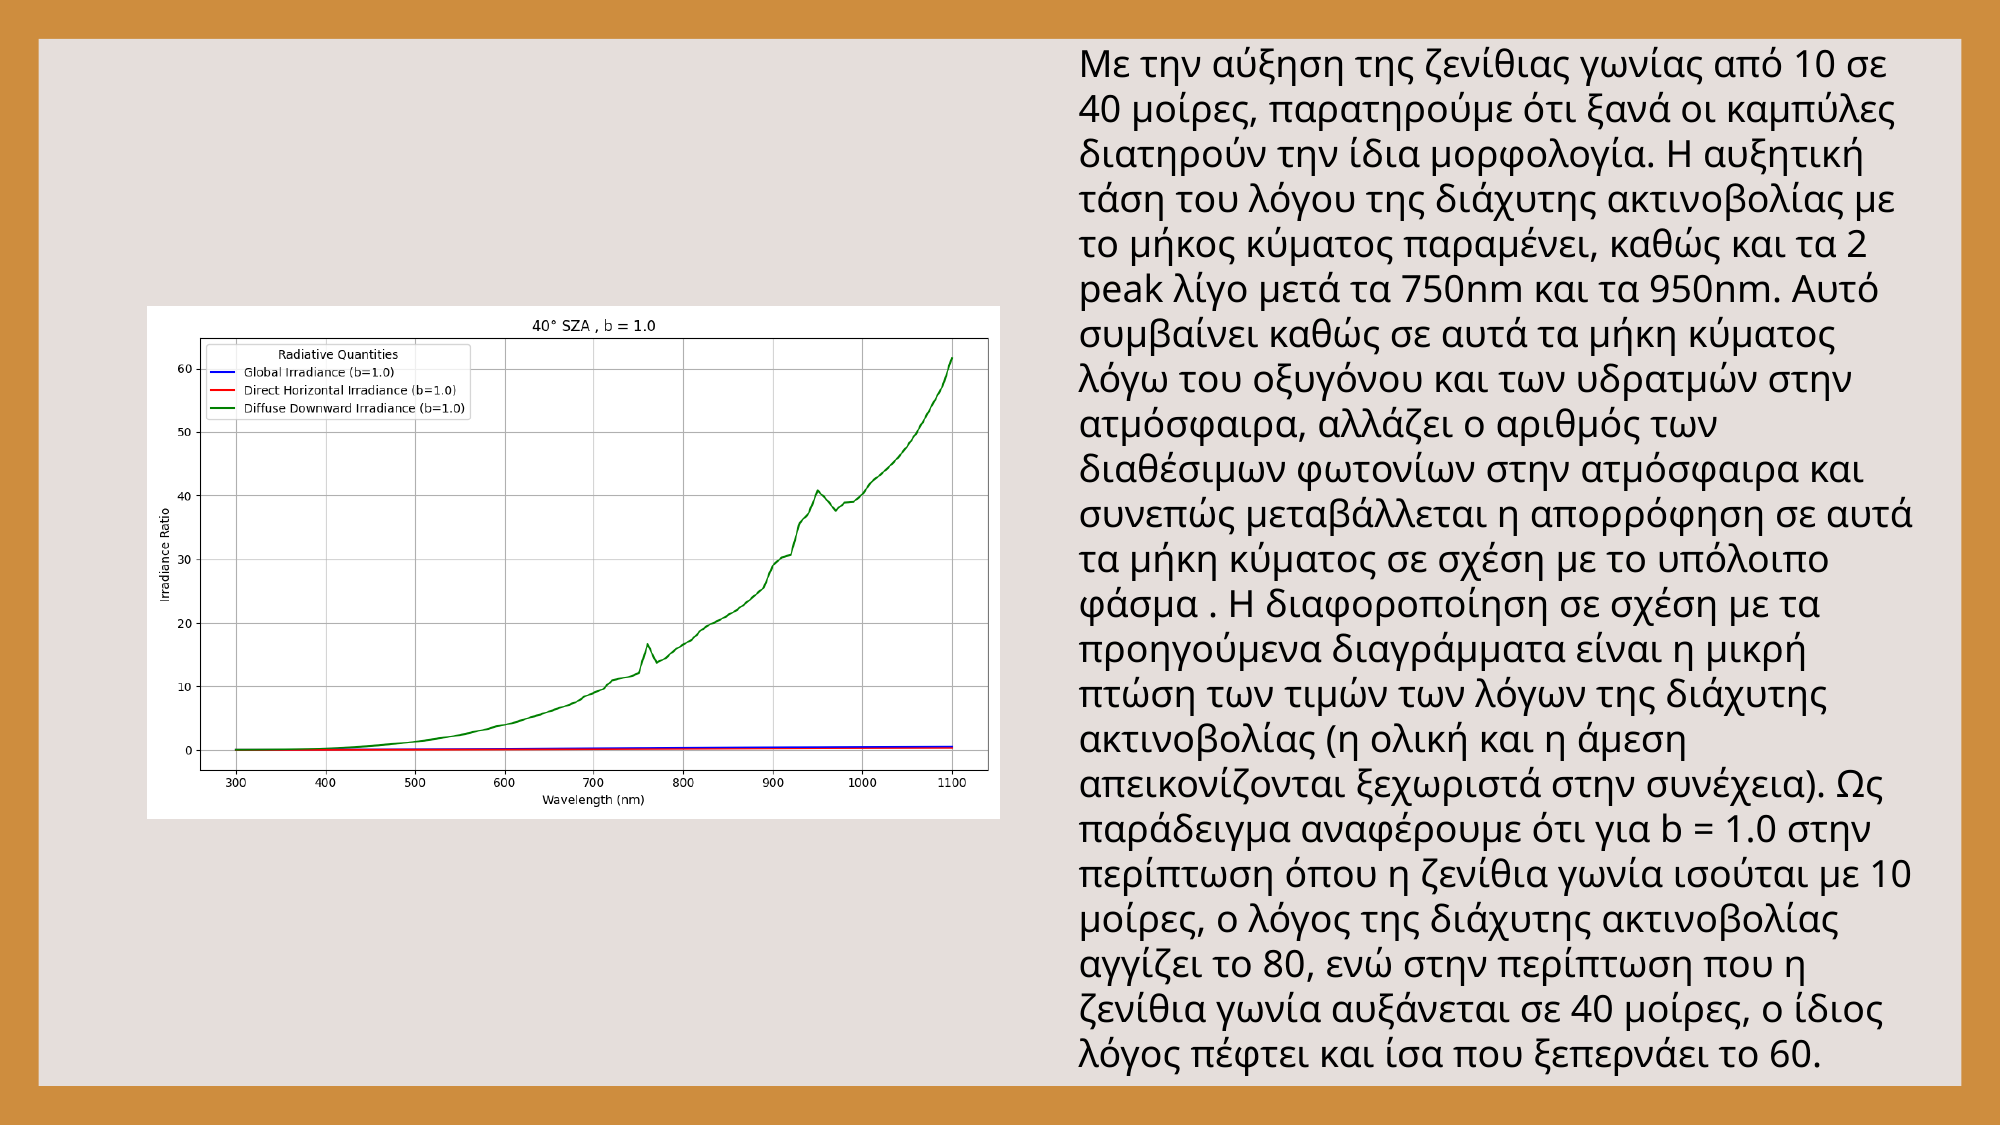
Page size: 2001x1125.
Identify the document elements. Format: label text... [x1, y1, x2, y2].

text_box Με την αύξηση της ζενίθιας γωνίας από 10 σε 40 μοίρες, παρατηρούμε ότι ξανά οι καμπύλες διατηρούν την ίδια μορφολογία. Η αυξητική τάση του λόγου της διάχυτης ακτινοβολίας με το μήκος κύματος παραμένει, καθώς και τα 2 peak λίγο μετά τα 750nm και τα 950nm. Αυτό συμβαίνει καθώς σε αυτά τα μήκη κύματος λόγω του οξυγόνου και των υδρατμών στην ατμόσφαιρα, αλλάζει ο αριθμός των διαθέσιμων φωτονίων στην ατμόσφαιρα και συνεπώς μεταβάλλεται η απορρόφηση σε αυτά τα μήκη κύματος σε σχέση με το υπόλοιπο φάσμα . Η διαφοροποίηση σε σχέση με τα προηγούμενα διαγράμματα είναι η μικρή πτώση των τιμών των λόγων της διάχυτης ακτινοβολίας (η ολική και η άμεση απεικονίζονται ξεχωριστά στην συνέχεια). Ως παράδειγμα αναφέρουμε ότι για b = 1.0 στην περίπτωση όπου η ζενίθια γωνία ισούται με 10 μοίρες, ο λόγος της διάχυτης ακτινοβολίας αγγίζει το 80, ενώ στην περίπτωση που η ζενίθια γωνία αυξάνεται σε 40 μοίρες, ο ίδιος λόγος πέφτει και ίσα που ξεπερνάει το 60. [1063, 32, 1949, 1083]
picture [147, 306, 1000, 819]
